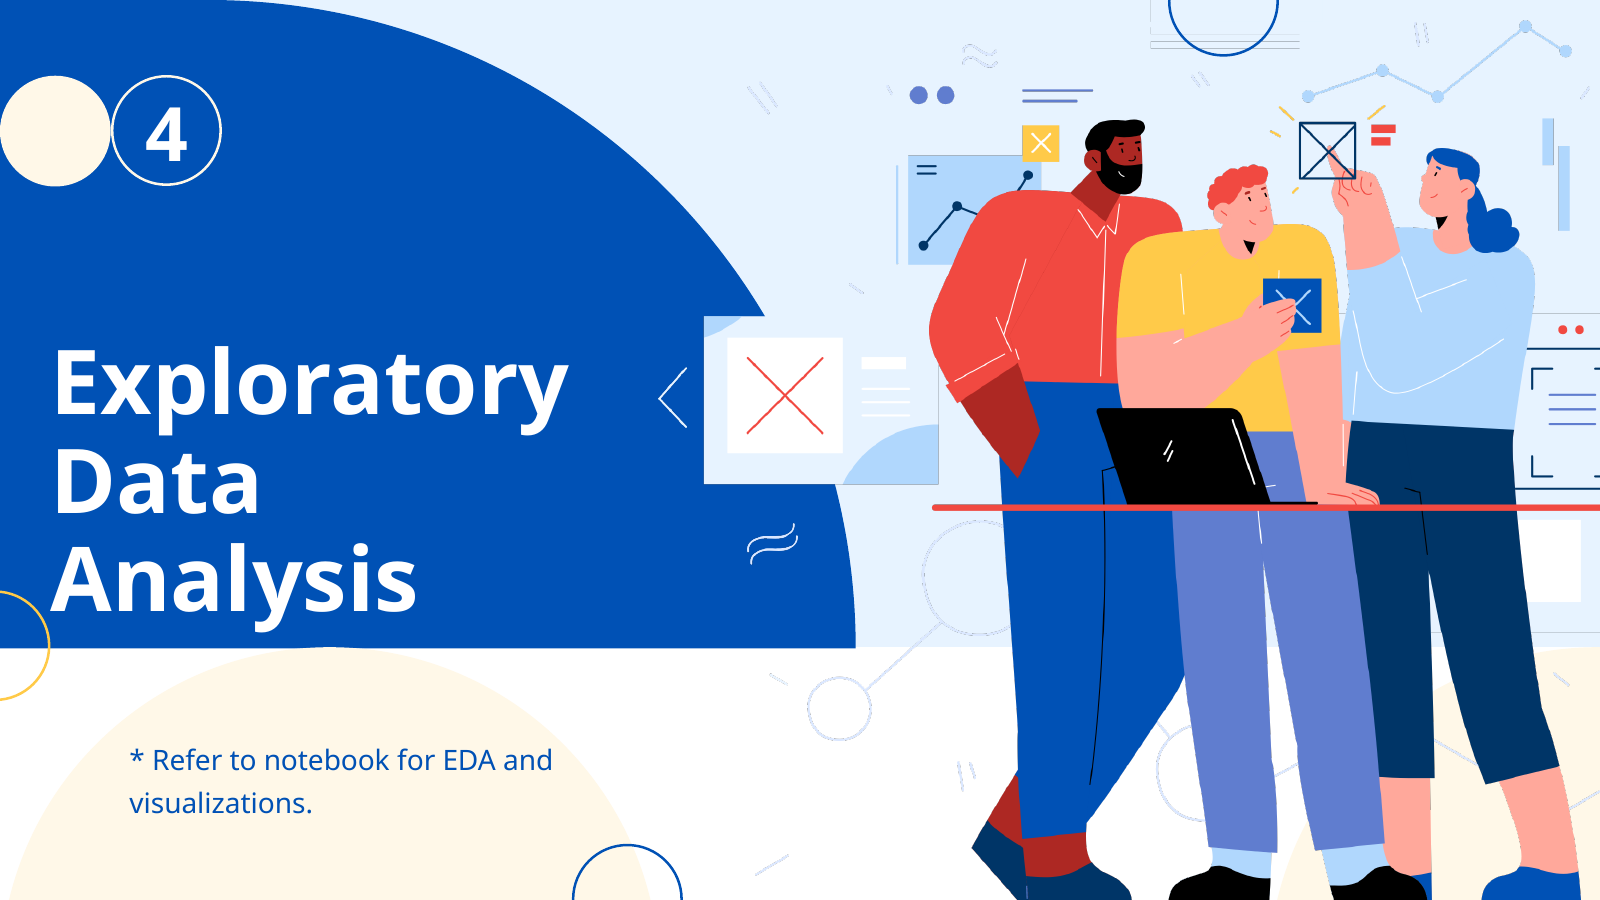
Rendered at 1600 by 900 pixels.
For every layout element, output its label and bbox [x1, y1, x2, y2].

text_box [1167, 0, 1279, 57]
text_box [0, 647, 658, 900]
text_box [0, 590, 51, 702]
text_box [0, 75, 111, 187]
picture [658, 0, 1600, 900]
text_box [0, 0, 658, 647]
text_box [571, 843, 683, 900]
text_box [110, 74, 222, 186]
